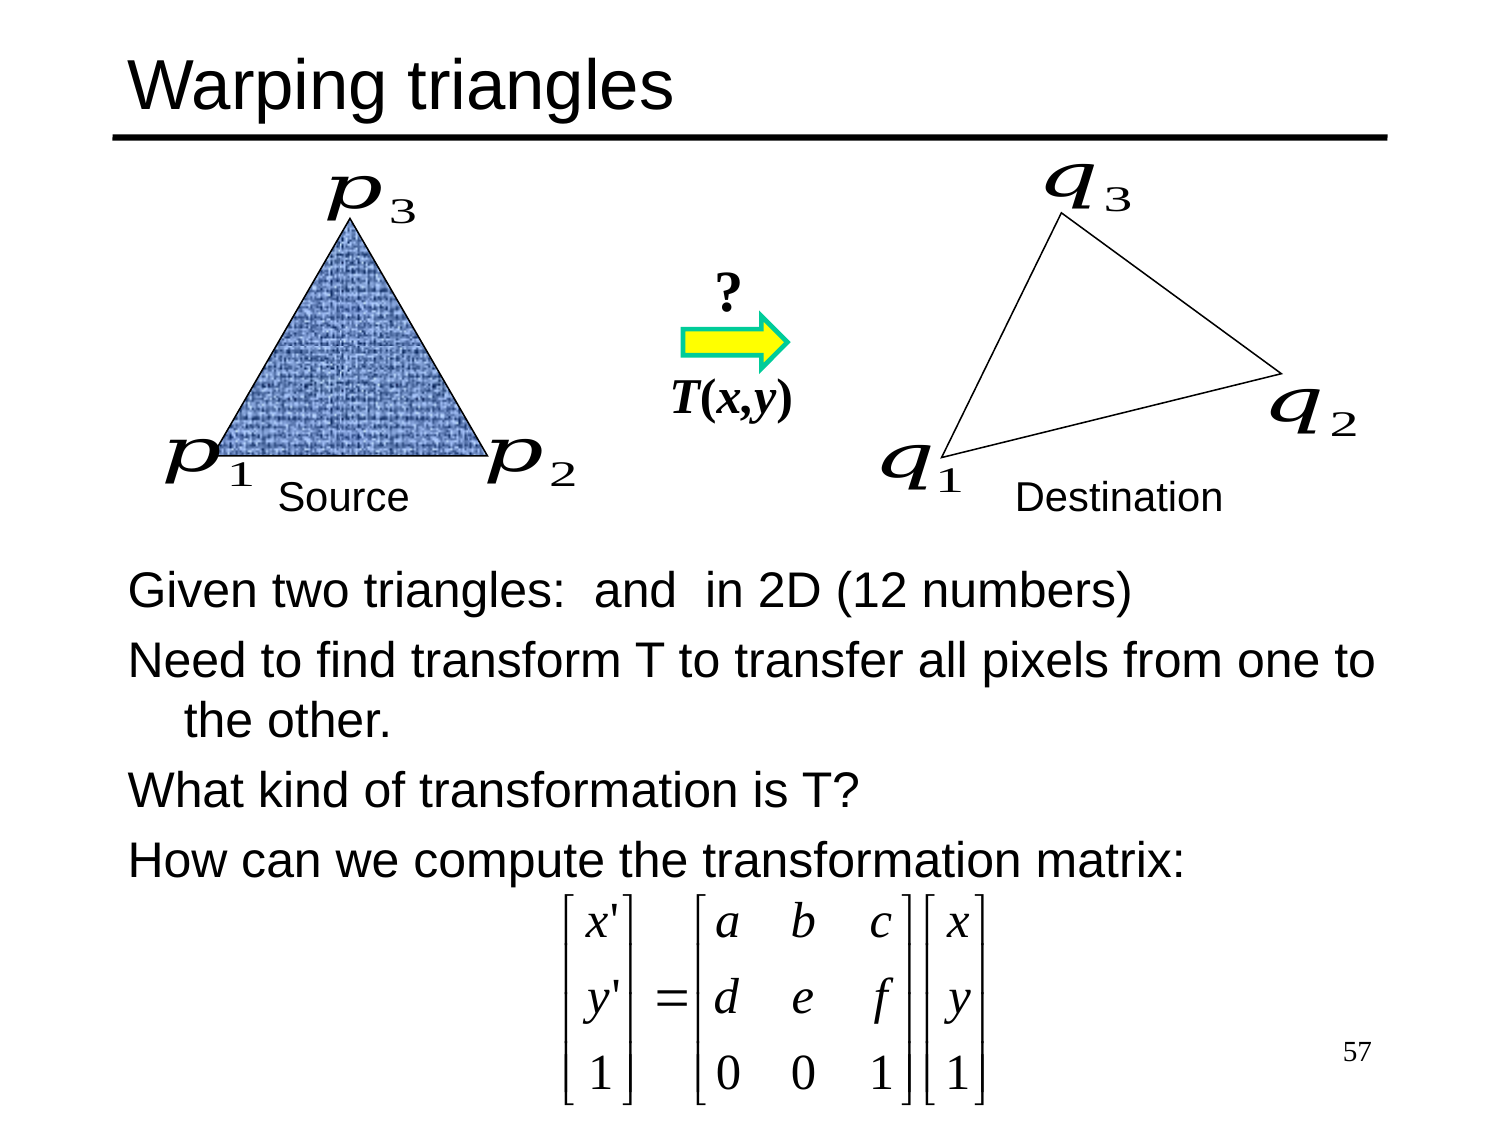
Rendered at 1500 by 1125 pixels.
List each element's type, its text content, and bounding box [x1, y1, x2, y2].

text_box T(x,y) [637, 355, 825, 431]
text_box [941, 212, 1282, 458]
text_box Source [262, 462, 425, 528]
slide_number 57 [1074, 1024, 1388, 1101]
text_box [552, 882, 1002, 1115]
text_box [218, 218, 488, 456]
text_box Destination [999, 462, 1239, 528]
text_box ? [700, 245, 760, 331]
text_box [683, 316, 788, 369]
title Warping triangles [112, 12, 1388, 150]
